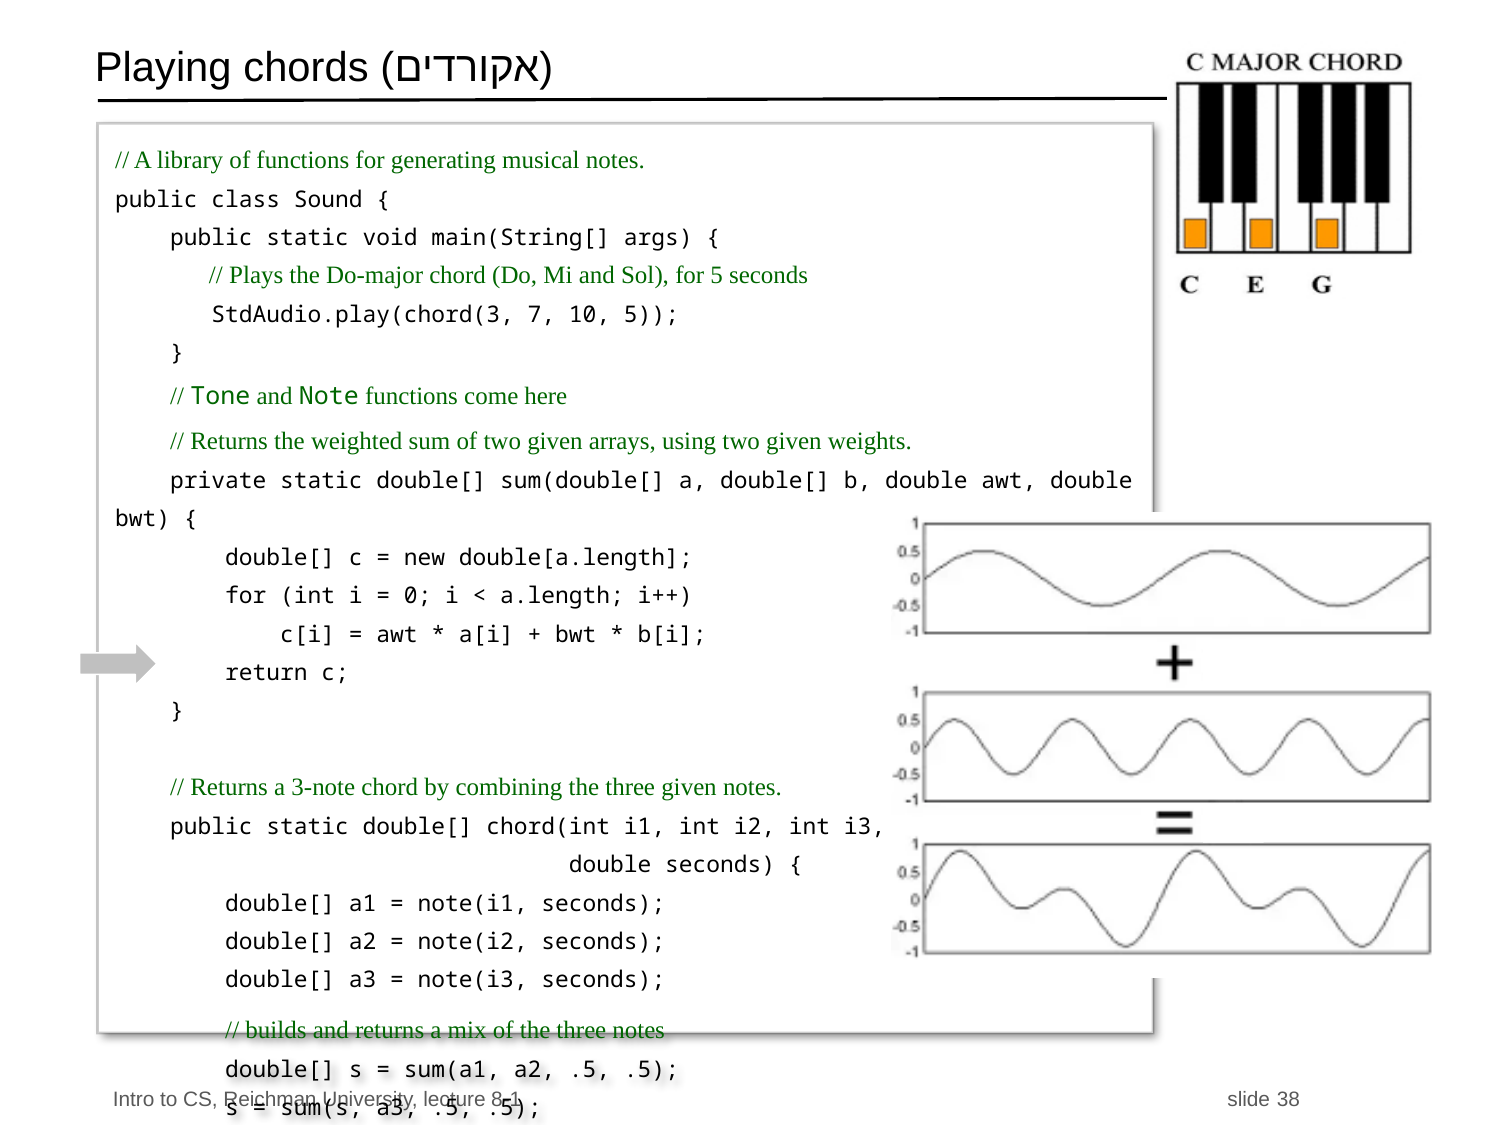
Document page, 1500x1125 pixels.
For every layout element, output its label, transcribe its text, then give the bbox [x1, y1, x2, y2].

picture [1166, 32, 1443, 301]
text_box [890, 512, 1450, 978]
text_box abs [1164, 382, 1171, 409]
text_box [79, 642, 157, 686]
text_box // A library of functions for generating musical notes. public class Sound { public static void main(String[] args) { // Plays the Do-major chord (Do, Mi and Sol), for 5 seconds StdAudio.play(chord(3, 7, 10, 5)); } // Tone and Note functions come here // Returns the weighted sum of two given arrays, using two given weights. private static double[] sum(double[] a, double[] b, double awt, double bwt) { double[] c = new double[a.length]; for (int i = 0; i < a.length; i++) c[i] = awt * a[i] + bwt * b[i]; return c; } // Returns a 3-note chord by combining the three given notes. public static double[] chord(int i1, int i2, int i3, double seconds) { double[] a1 = note(i1, seconds); double[] a2 = note(i2, seconds); double[] a3 = note(i3, seconds); // builds and returns a mix of the three notes double[] s = sum(a1, a2, .5, .5); s = sum(s, a3, .5, .5); return s; } } [97, 123, 1153, 1033]
title Playing chords (אקורדים) [79, 33, 1164, 109]
